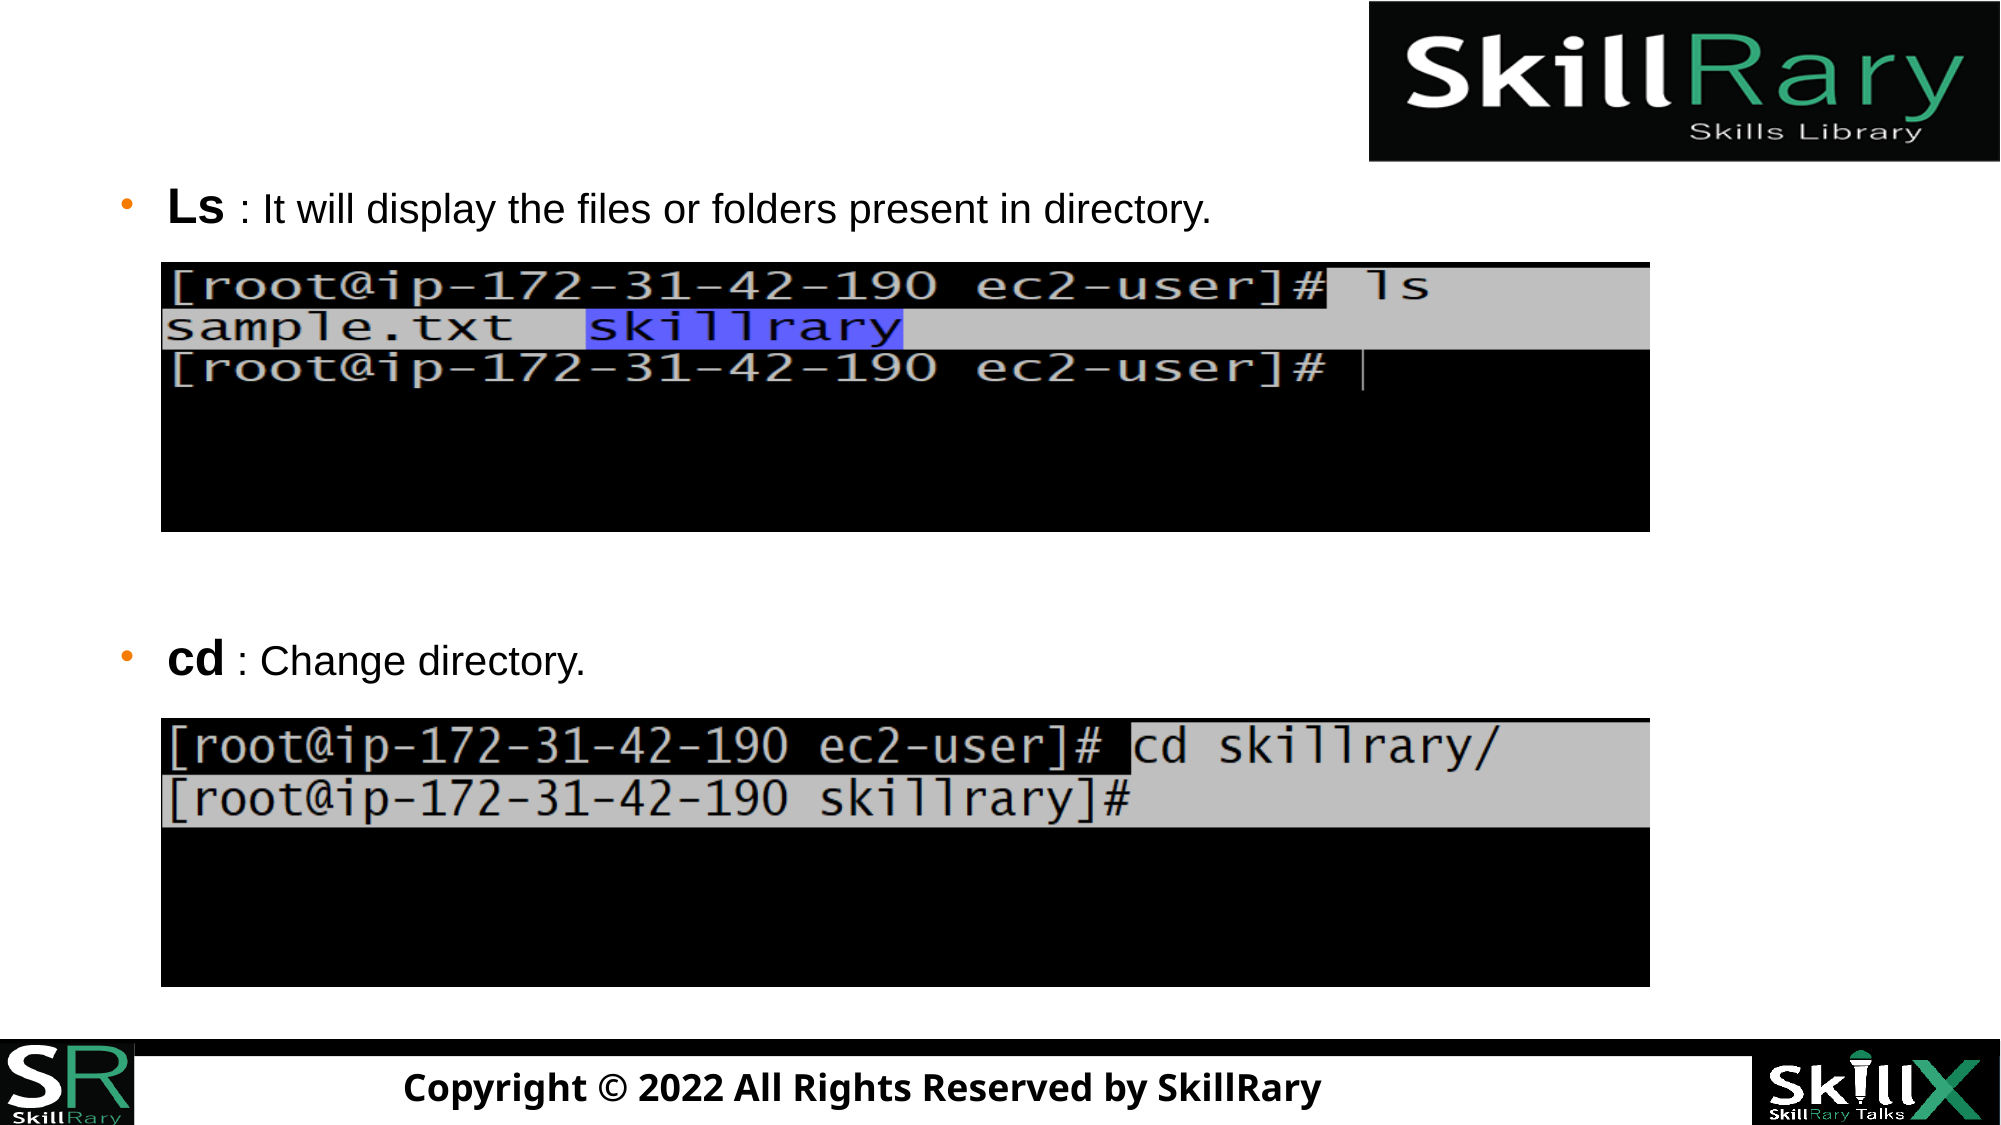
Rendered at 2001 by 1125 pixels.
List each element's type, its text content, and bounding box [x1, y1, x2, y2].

picture [1369, 0, 2000, 245]
picture [161, 262, 1651, 532]
picture [161, 717, 1651, 987]
list Ls : It will display the files or folders present in directory. cd : Change directory. [105, 165, 1875, 978]
picture [0, 1034, 136, 1125]
picture [1752, 1041, 1996, 1125]
